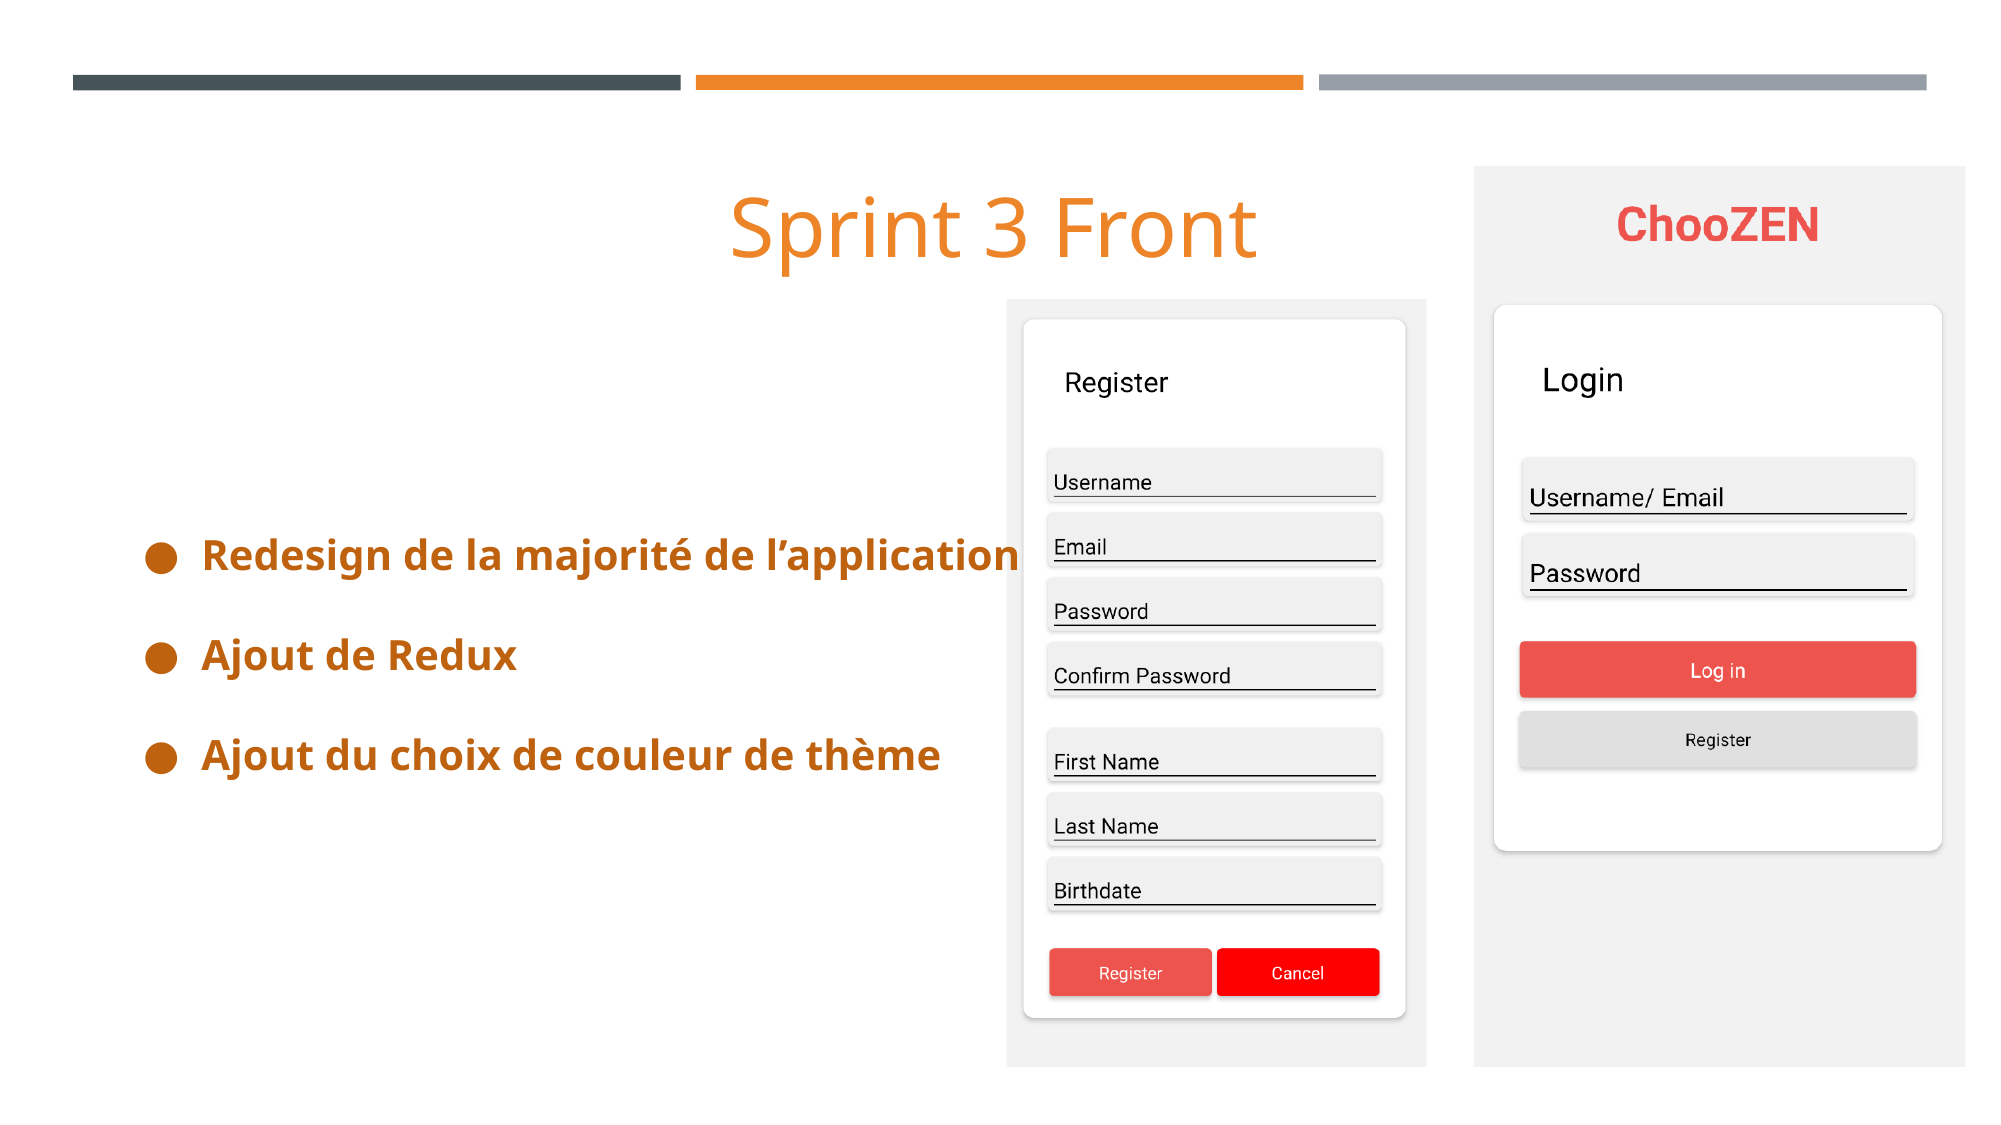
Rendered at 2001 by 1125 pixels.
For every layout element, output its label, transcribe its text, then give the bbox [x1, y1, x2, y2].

picture [1473, 166, 1966, 1068]
title Sprint 3 Front [448, 166, 1472, 282]
text_box Redesign de la majorité de l’application Ajout de Redux Ajout du choix de couleur de thème [111, 463, 1001, 894]
picture [1006, 299, 1427, 1068]
